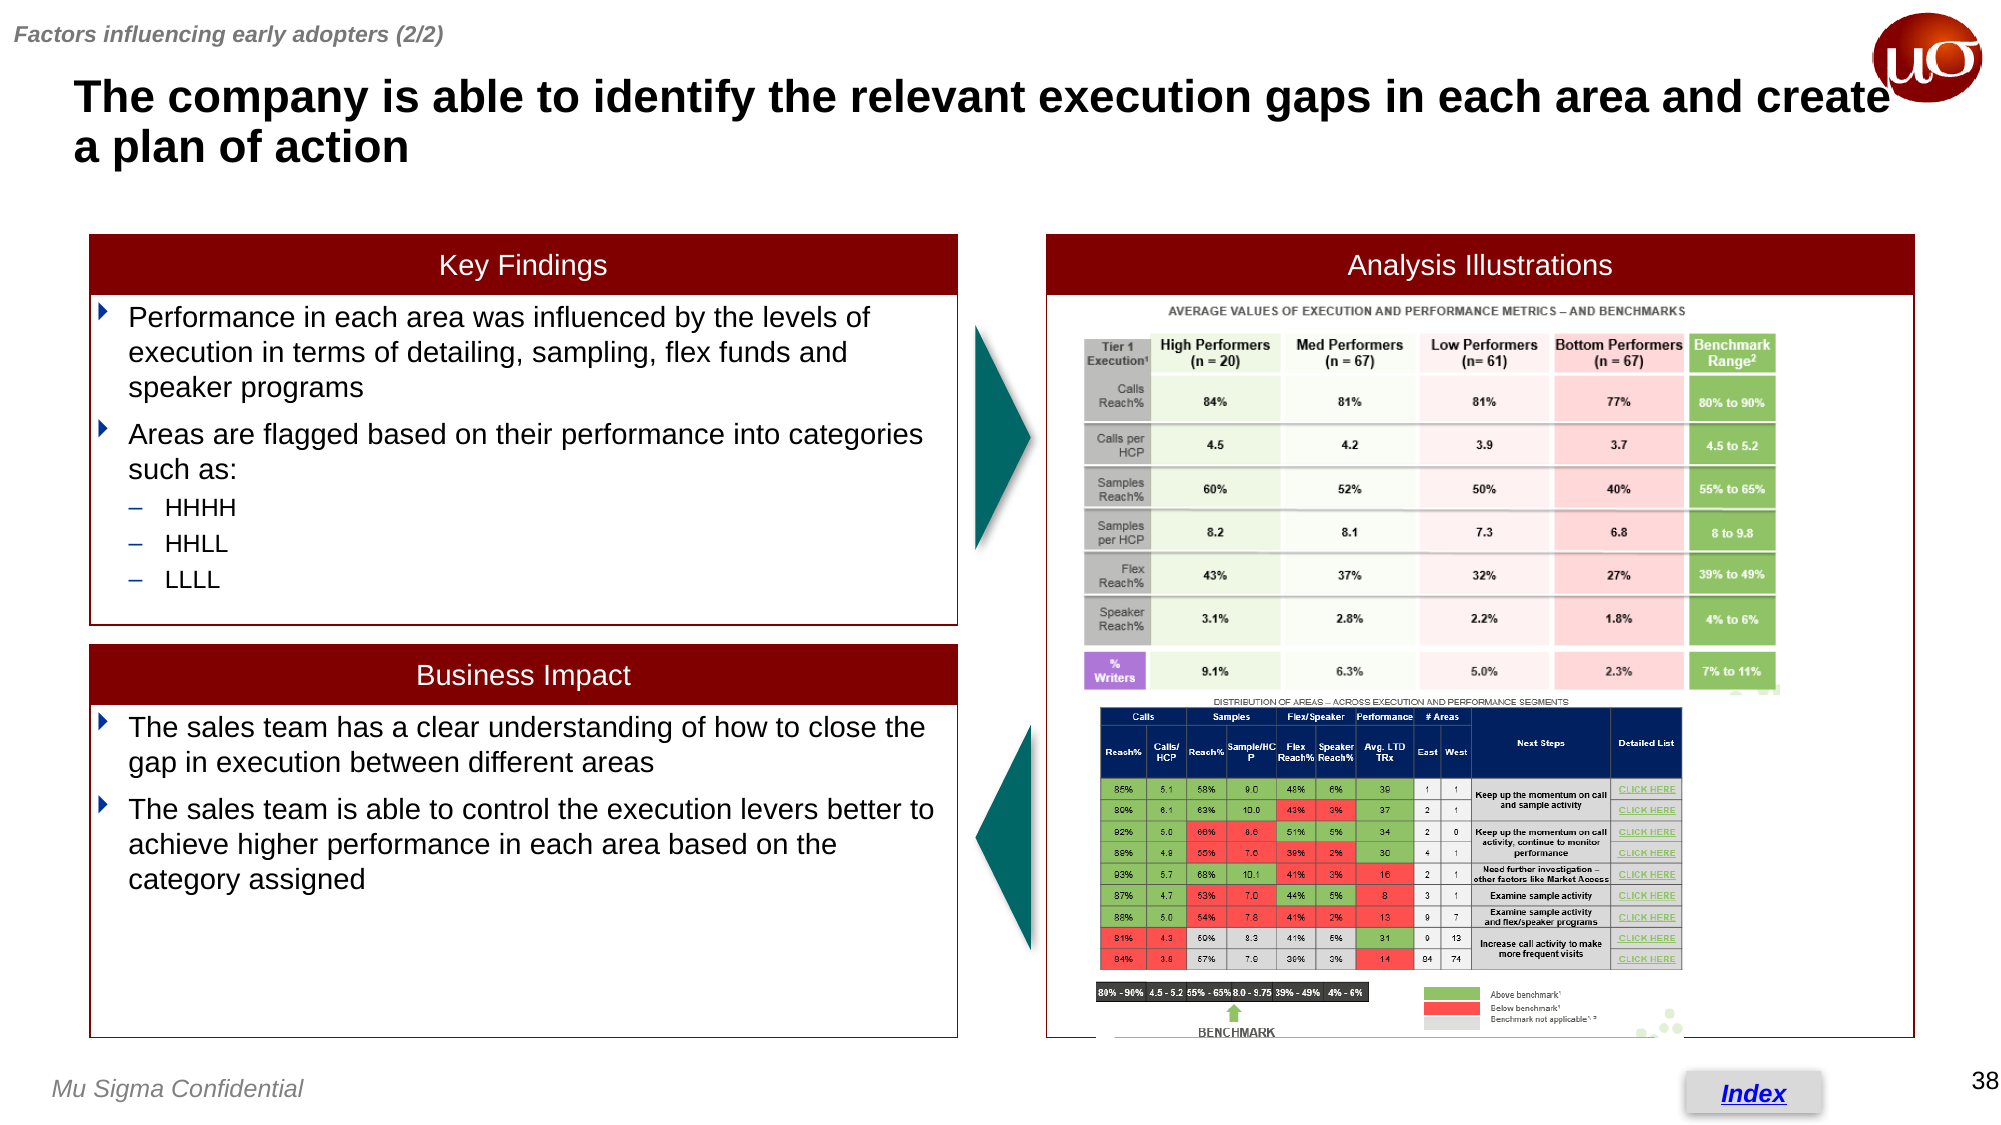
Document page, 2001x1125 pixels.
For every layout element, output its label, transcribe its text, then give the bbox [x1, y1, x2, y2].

text_box Factors influencing early adopters (2/2) [0, 12, 536, 55]
picture [1079, 297, 1780, 1038]
picture [1867, 12, 1988, 103]
text_box The company is able to identify the relevant execution gaps in each area and create a plan of action [58, 53, 1928, 192]
list Performance in each area was influenced by the levels of execution in terms of detailing, sampling, flex funds and speaker programs Areas are flagged based on their performance into categories such as: HHHH HHLL LLLL [89, 297, 958, 626]
list The sales team has a clear understanding of how to close the gap in execution between different areas The sales team is able to control the execution levers better to achieve higher performance in each area based on the category assigned [89, 708, 958, 1038]
text_box Index [1684, 1069, 1823, 1115]
